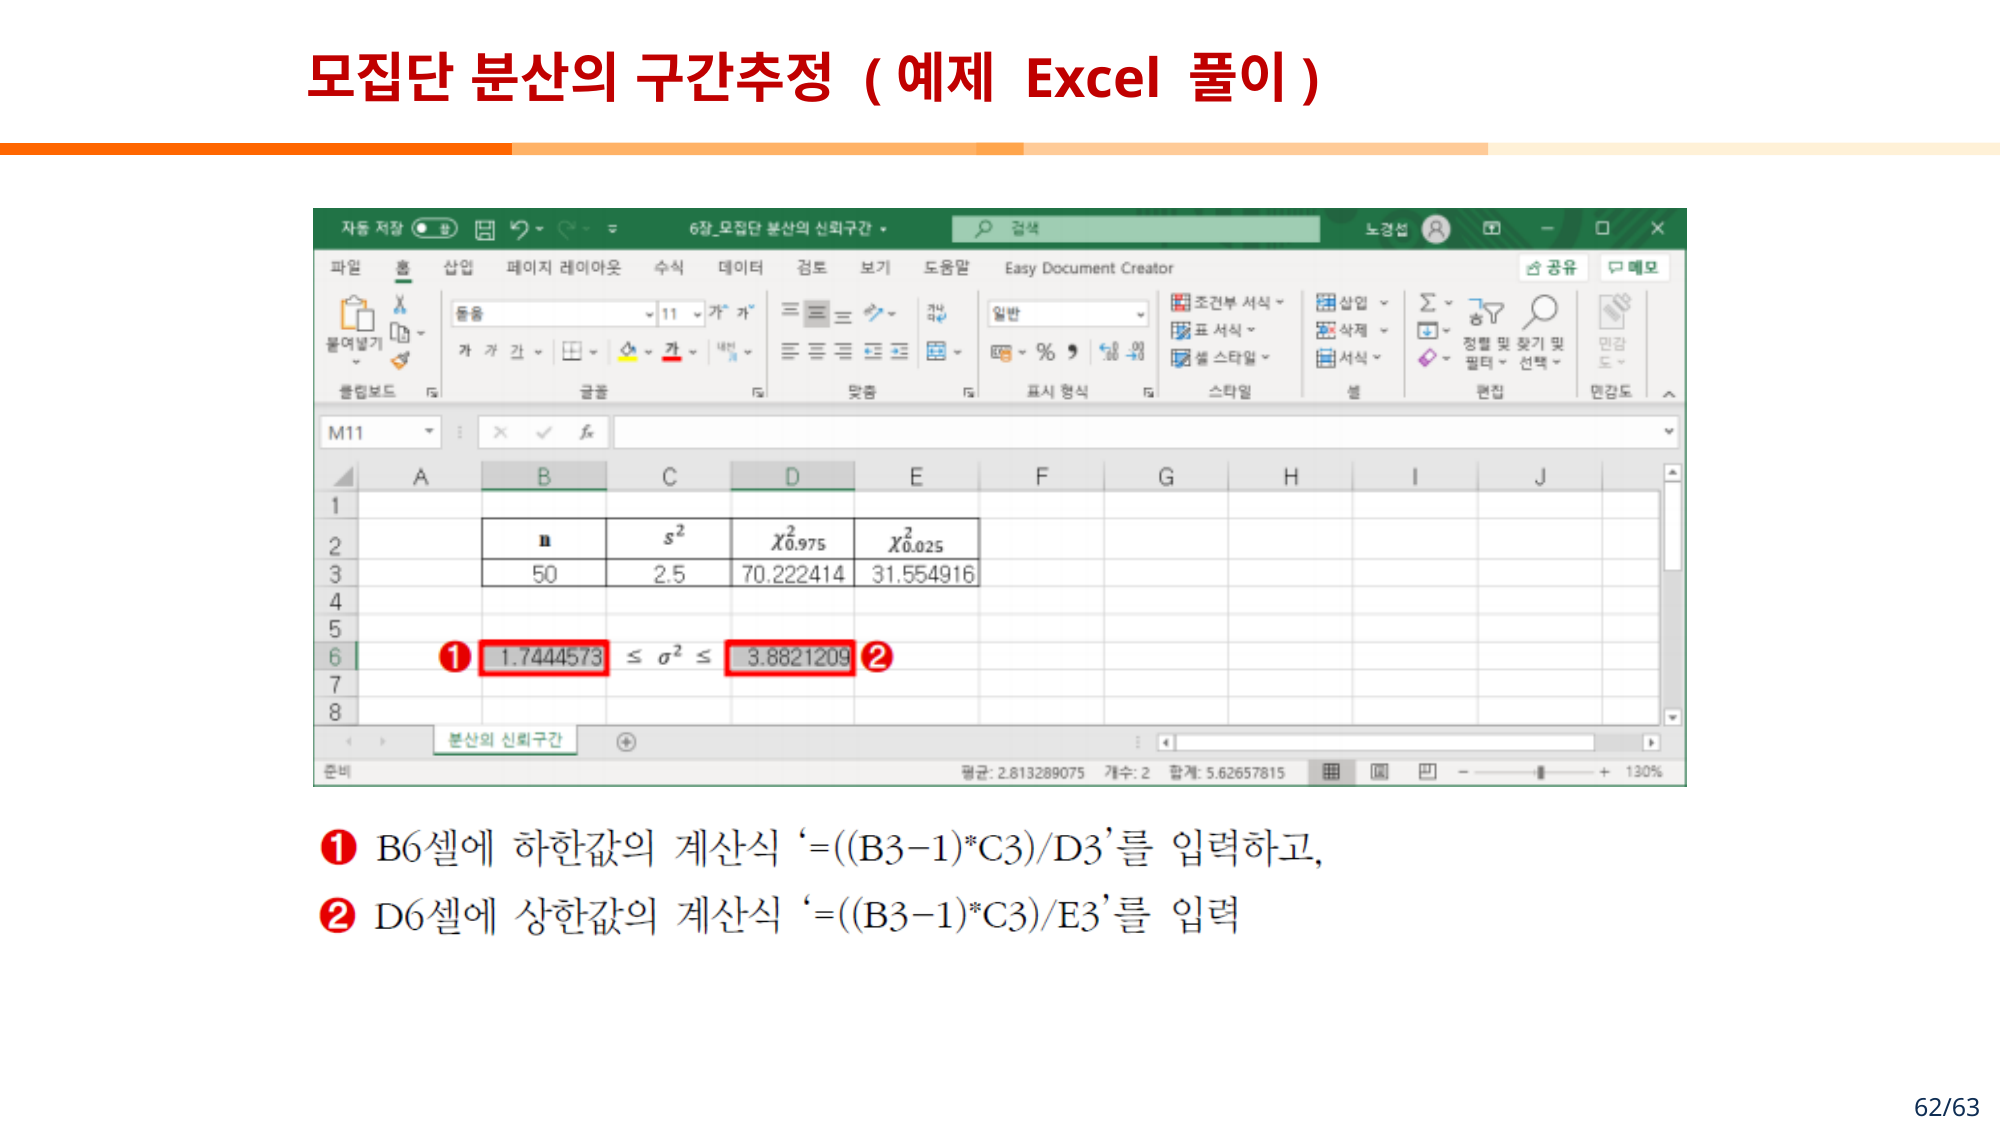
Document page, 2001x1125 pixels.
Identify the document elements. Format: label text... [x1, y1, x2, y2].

title 모집단 분산의 구간추정 (예제 Excel 풀이) [291, 31, 1709, 122]
picture [314, 822, 1331, 941]
picture [313, 207, 1687, 788]
